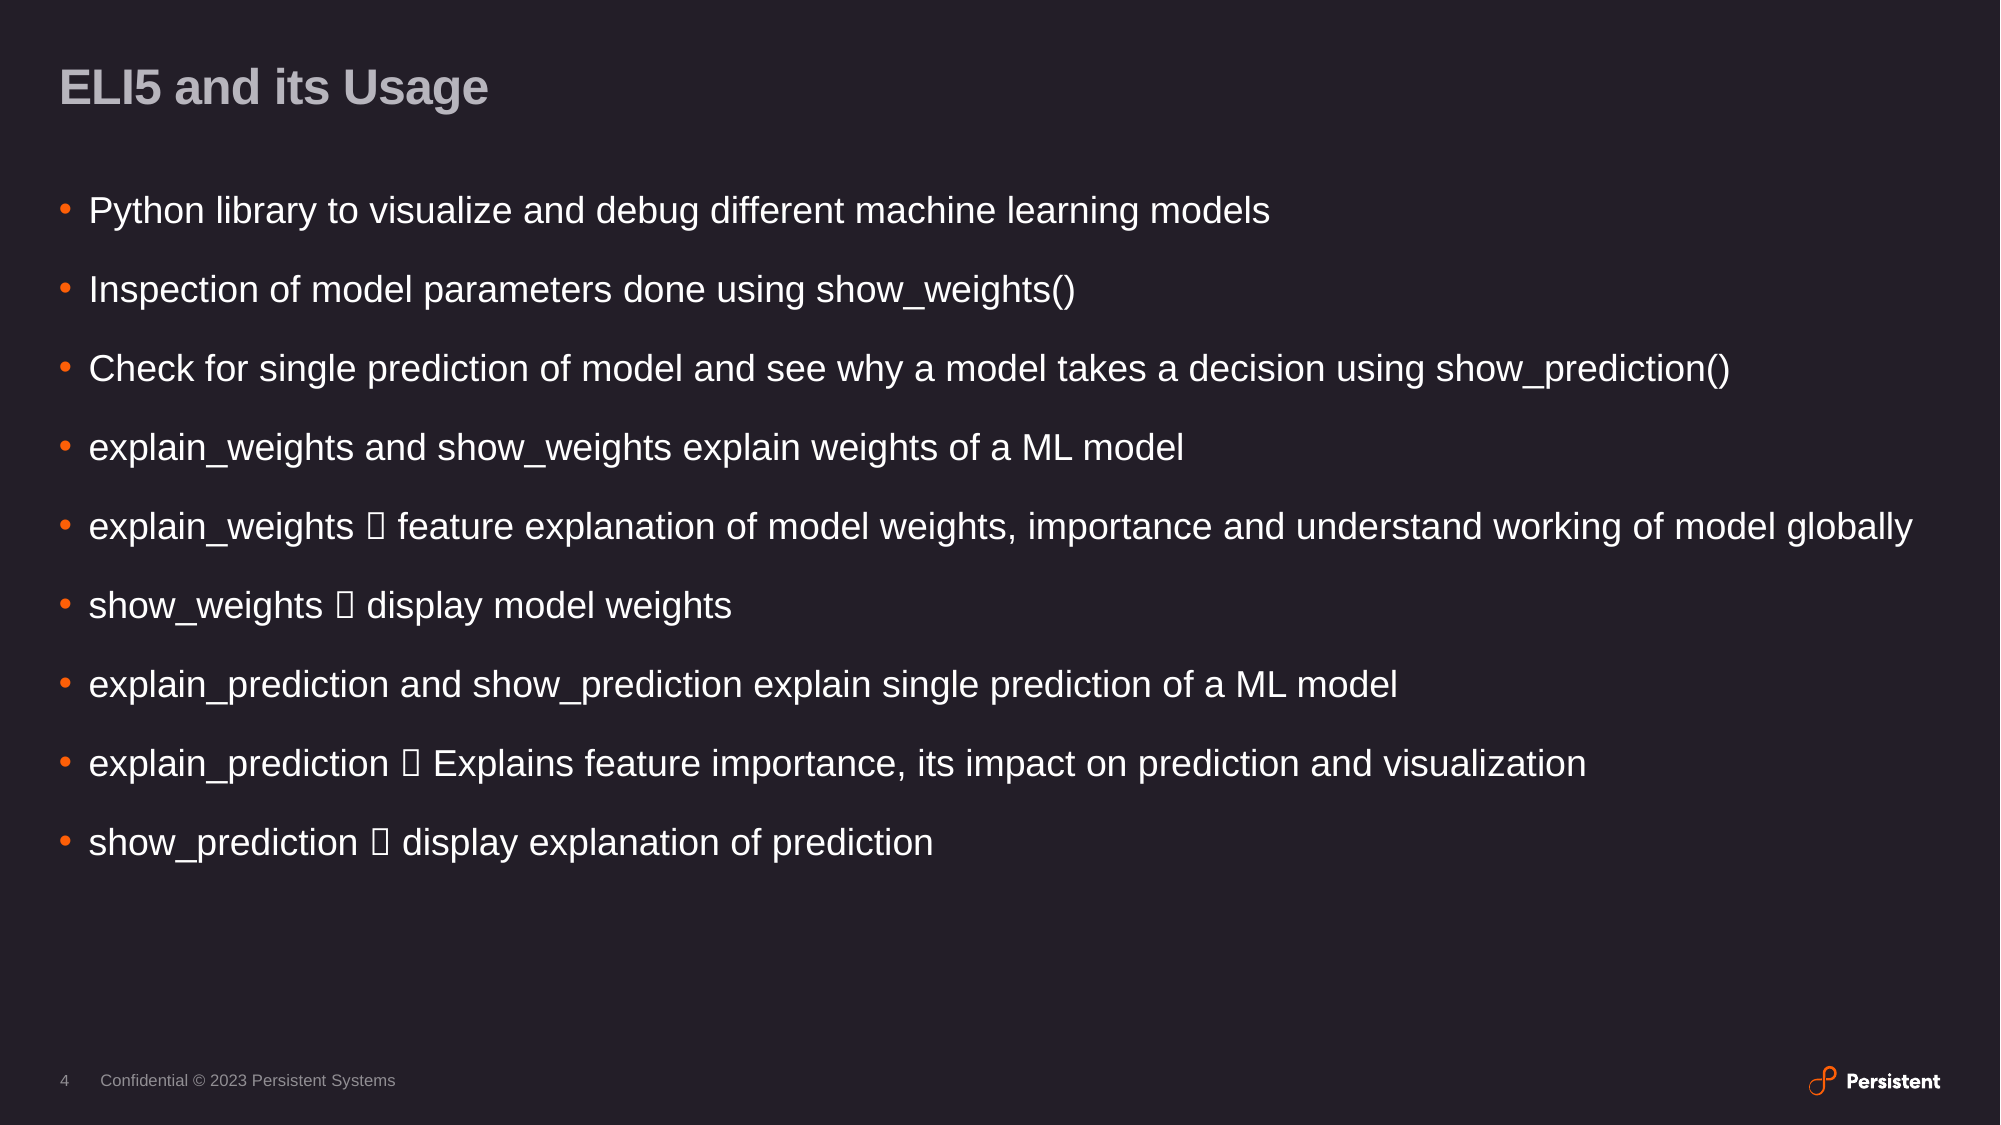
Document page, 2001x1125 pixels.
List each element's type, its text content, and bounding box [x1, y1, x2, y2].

title ELI5 and its Usage [59, 59, 1941, 119]
list Python library to visualize and debug different machine learning models Inspection of model parameters done using show_weights() Check for single prediction of model and see why a model takes a decision using show_prediction() explain_weights and show_weights explain weights of a ML model explain_weights  feature explanation of model weights, importance and understand working of model globally show_weights  display model weights explain_prediction and show_prediction explain single prediction of a ML model explain_prediction  Explains feature importance, its impact on prediction and visualization show_prediction  display explanation of prediction [59, 177, 1941, 1035]
slide_number 4 [60, 1034, 79, 1125]
